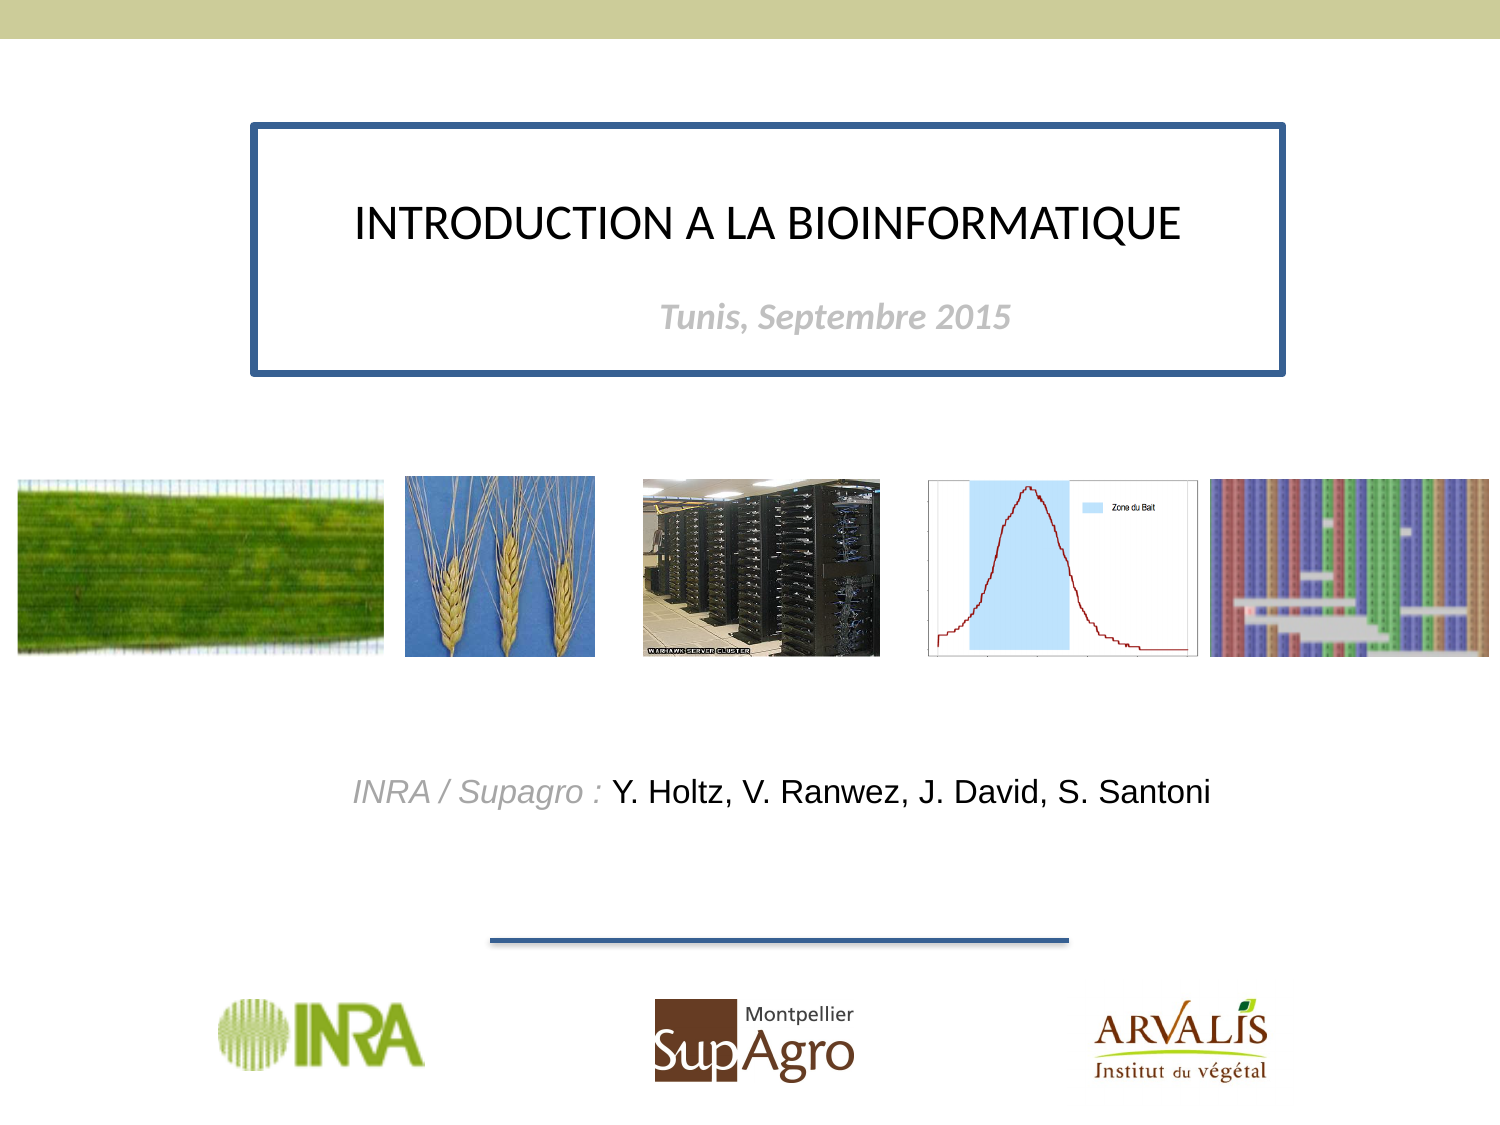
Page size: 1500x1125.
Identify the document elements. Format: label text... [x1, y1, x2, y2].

picture [1067, 979, 1294, 1107]
title INTRODUCTION A LA BIOINFORMATIQUE Tunis, Septembre 2015 [253, 125, 1283, 374]
picture [218, 999, 425, 1071]
picture [926, 479, 1200, 658]
picture [655, 999, 854, 1083]
picture [1210, 479, 1489, 658]
text_box INRA / Supagro : Y. Holtz, V. Ranwez, J. David, S. Santoni [188, 763, 1376, 818]
picture [643, 479, 881, 658]
picture [405, 476, 595, 658]
picture [18, 385, 383, 752]
